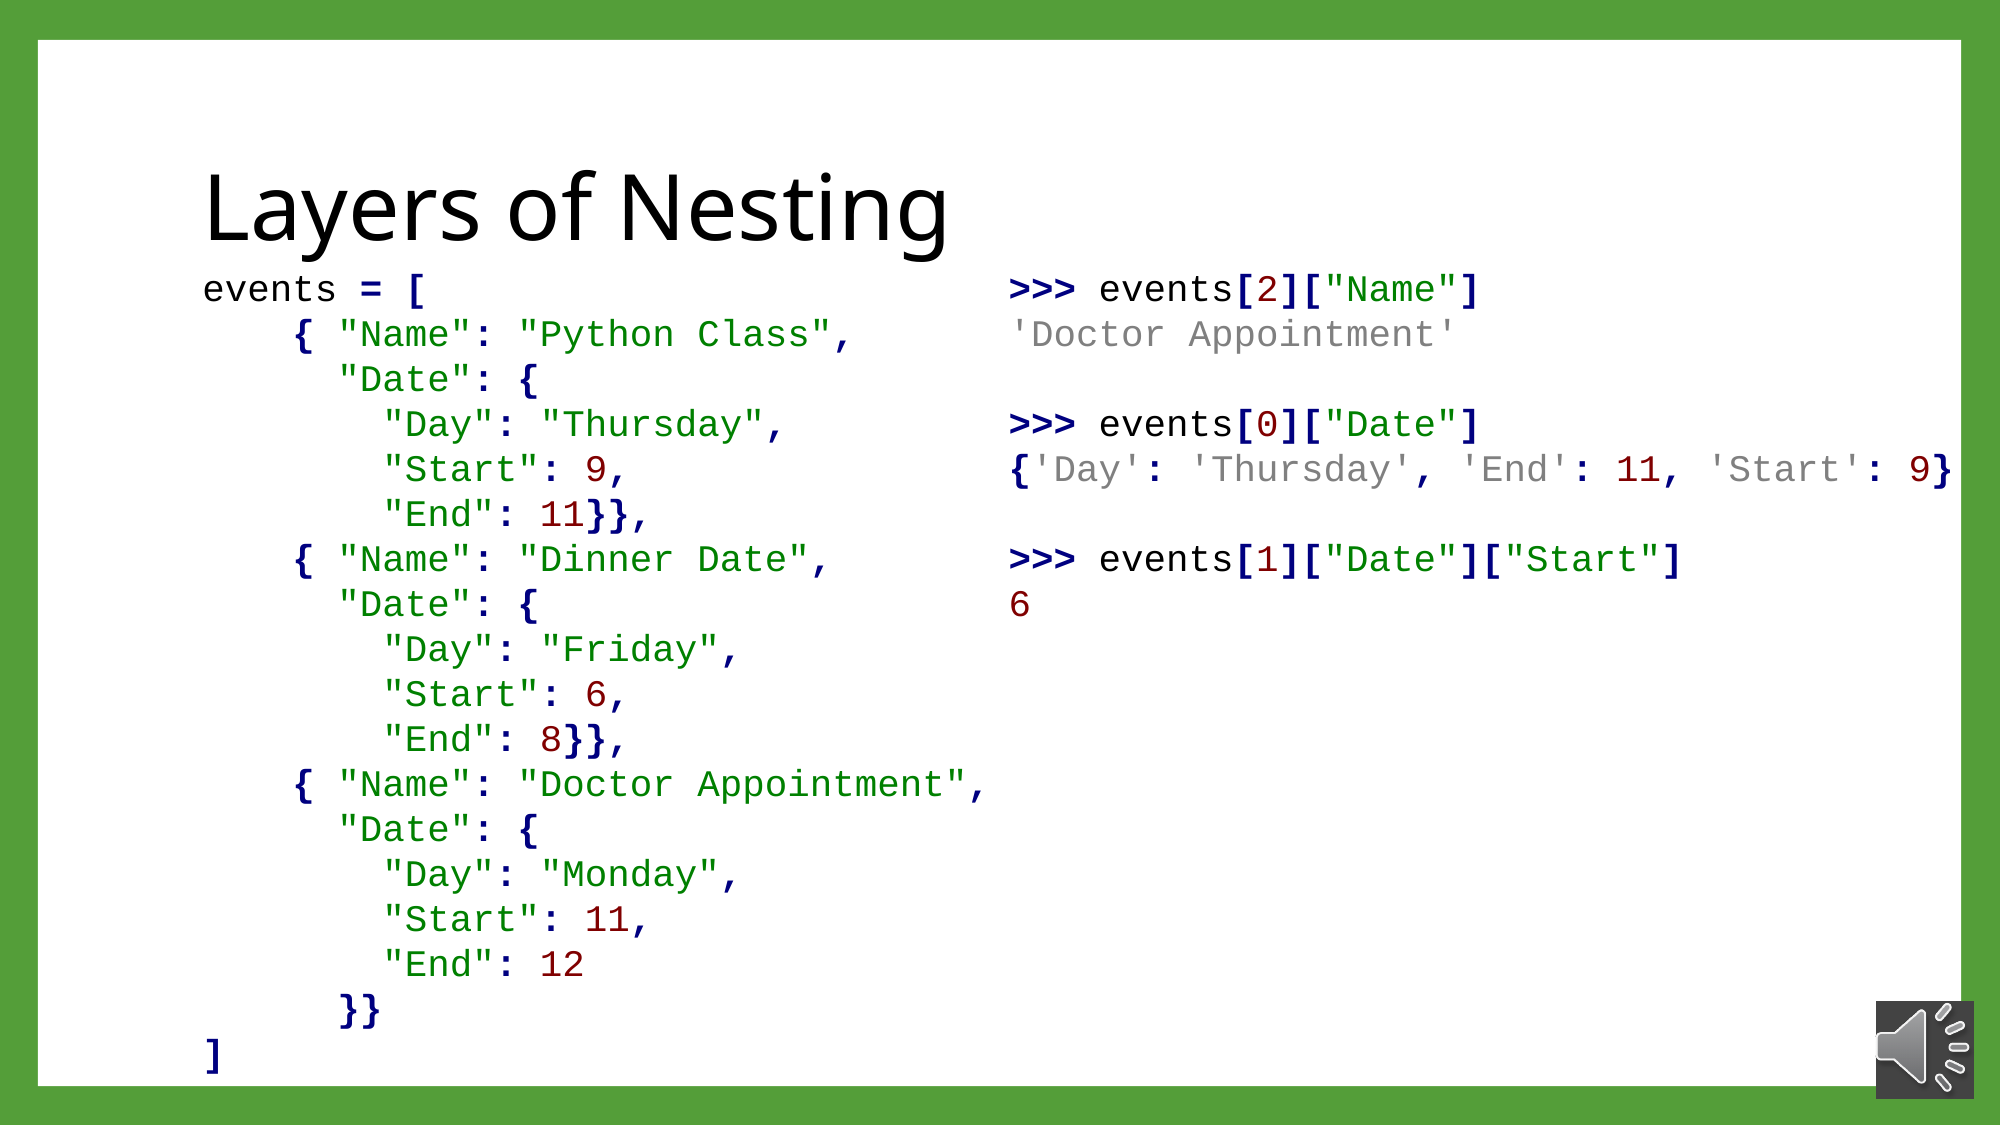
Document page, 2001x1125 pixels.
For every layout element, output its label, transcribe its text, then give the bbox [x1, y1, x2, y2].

picture [1874, 999, 1976, 1101]
title Layers of Nesting [187, 99, 1808, 256]
text_box >>> events[2]["Name"] 'Doctor Appointment' >>> events[0]["Date"] {'Day': 'Thursday', 'End': 11, 'Start': 9} >>> events[1]["Date"]["Start"] 6 [993, 256, 1994, 632]
text_box events = [ { "Name": "Python Class", "Date": { "Day": "Thursday", "Start": 9, "End": 11}}, { "Name": "Dinner Date", "Date": { "Day": "Friday", "Start": 6, "End": 8}}, { "Name": "Doctor Appointment", "Date": { "Day": "Monday", "Start": 11, "End": 12 }} ] [187, 256, 1726, 1082]
